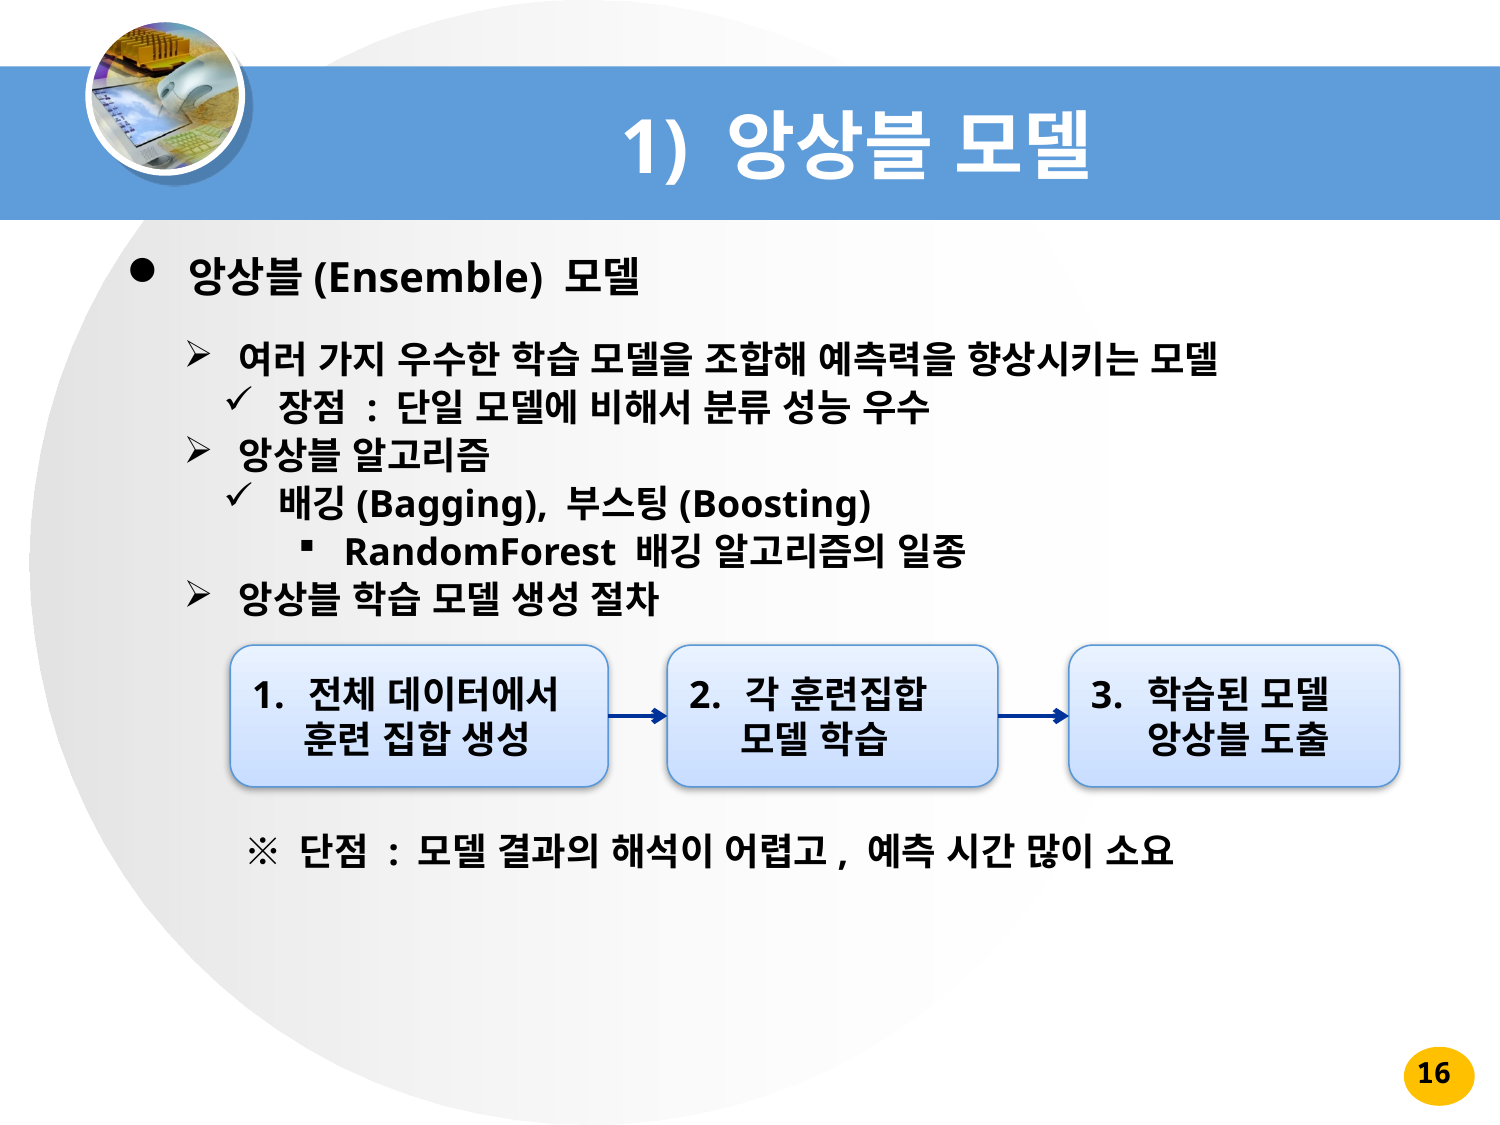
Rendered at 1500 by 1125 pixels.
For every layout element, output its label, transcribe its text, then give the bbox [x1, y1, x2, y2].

title 1) 앙상블 모델 [337, 87, 1376, 200]
text_box 각 훈련집합 모델 학습 [666, 644, 999, 788]
text_box 전체 데이터에서 훈련 집합 생성 [229, 644, 609, 788]
text_box ※ 단점 : 모델 결과의 해석이 어렵고, 예측 시간 많이 소요 [230, 820, 1190, 881]
text_box 앙상블(Ensemble) 모델 [112, 243, 904, 309]
text_box 여러 가지 우수한 학습 모델을 조합해 예측력을 향상시키는 모델 장점 : 단일 모델에 비해서 분류 성능 우수 앙상블 알고리즘 배깅(Bagging), 부스팅(Boosting) RandomForest 배깅 알고리즘의 일종 앙상블 학습 모델 생성 절차 [169, 326, 1388, 629]
text_box 학습된 모델 앙상블 도출 [1068, 644, 1401, 788]
picture [92, 23, 238, 169]
slide_number 16 [1368, 1046, 1500, 1090]
